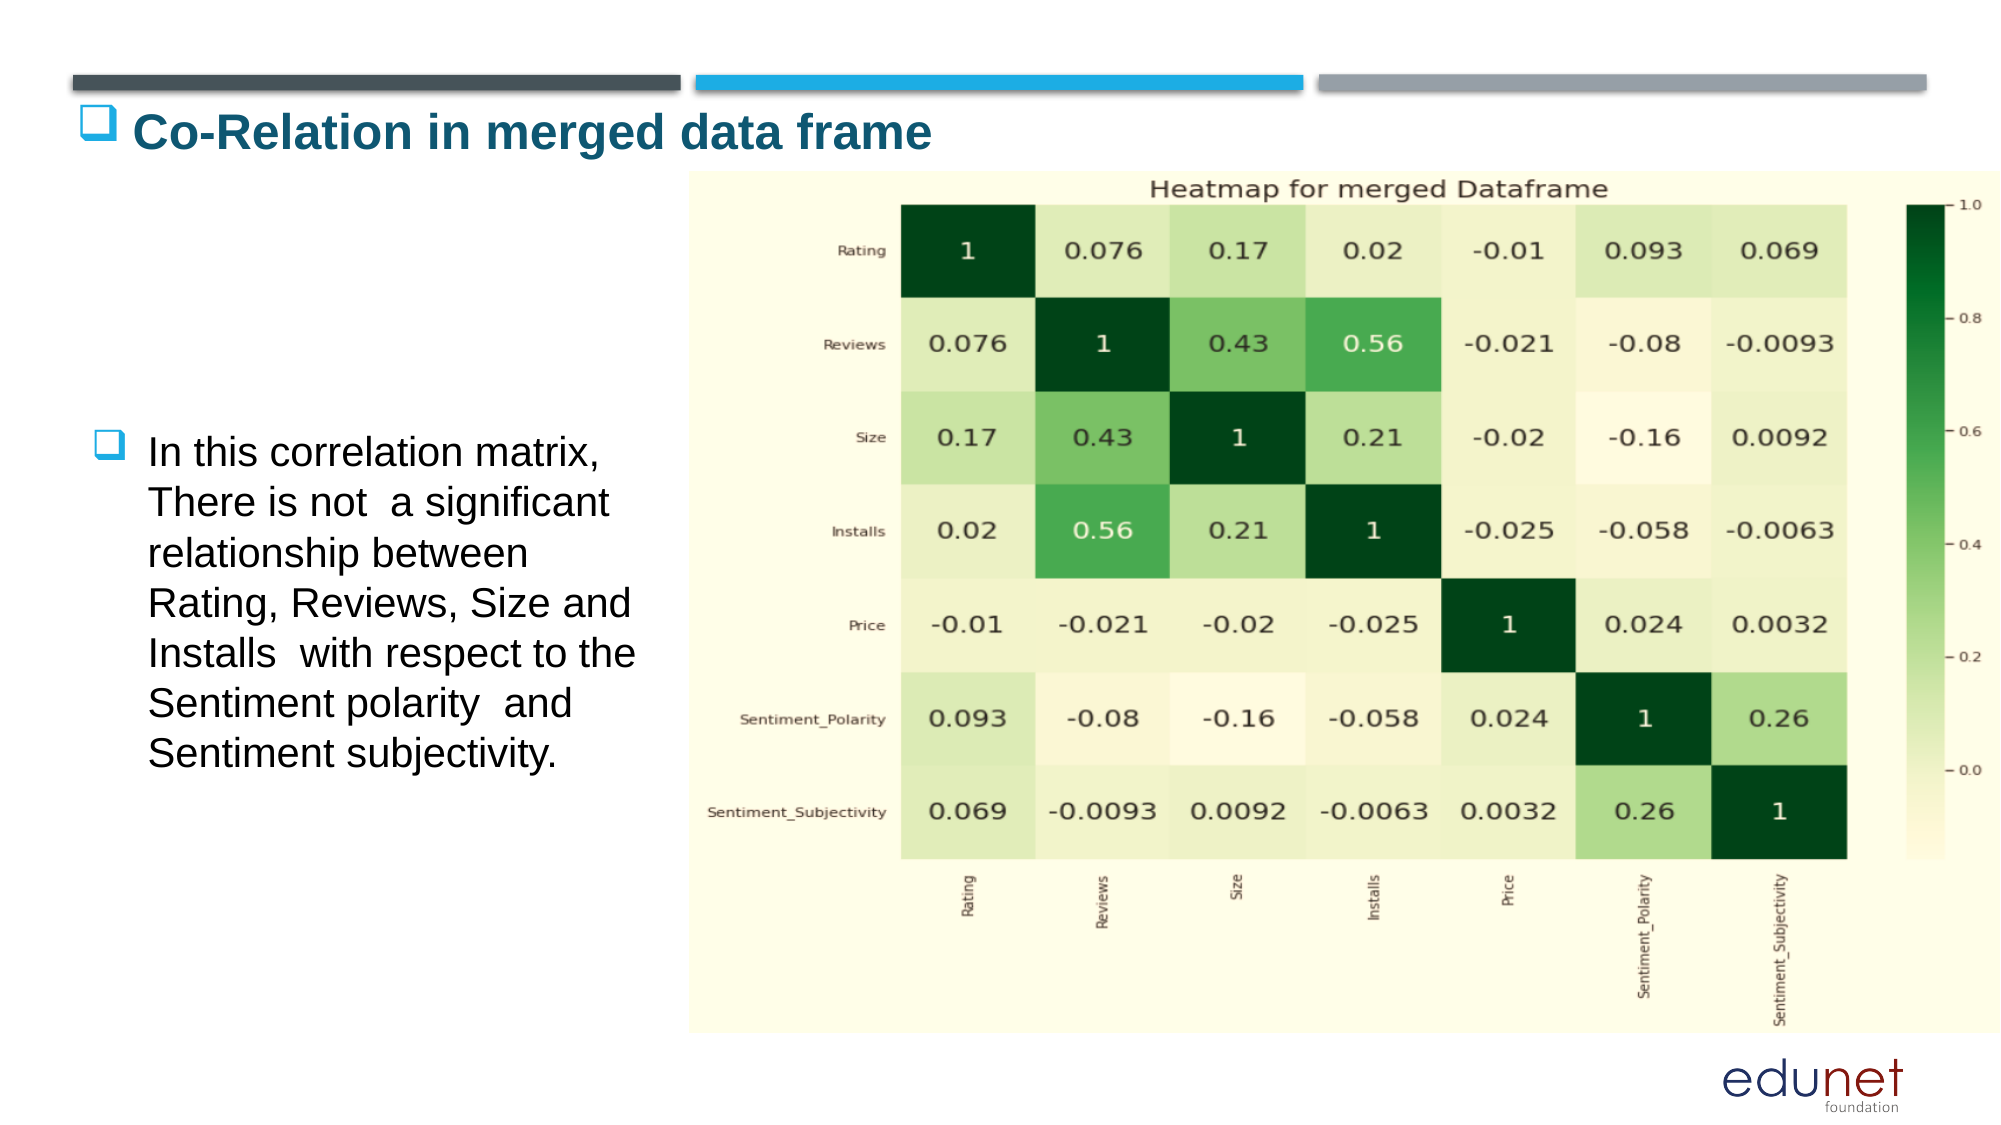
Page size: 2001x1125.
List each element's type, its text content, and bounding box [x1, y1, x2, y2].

text_box Co-Relation in merged data frame [61, 92, 1957, 228]
picture [1719, 1056, 1905, 1116]
text_box In this correlation matrix, There is not a significant relationship between Rating, Reviews, Size and Installs with respect to the Sentiment polarity and Sentiment subjectivity. [61, 417, 683, 783]
picture [689, 171, 2000, 1033]
